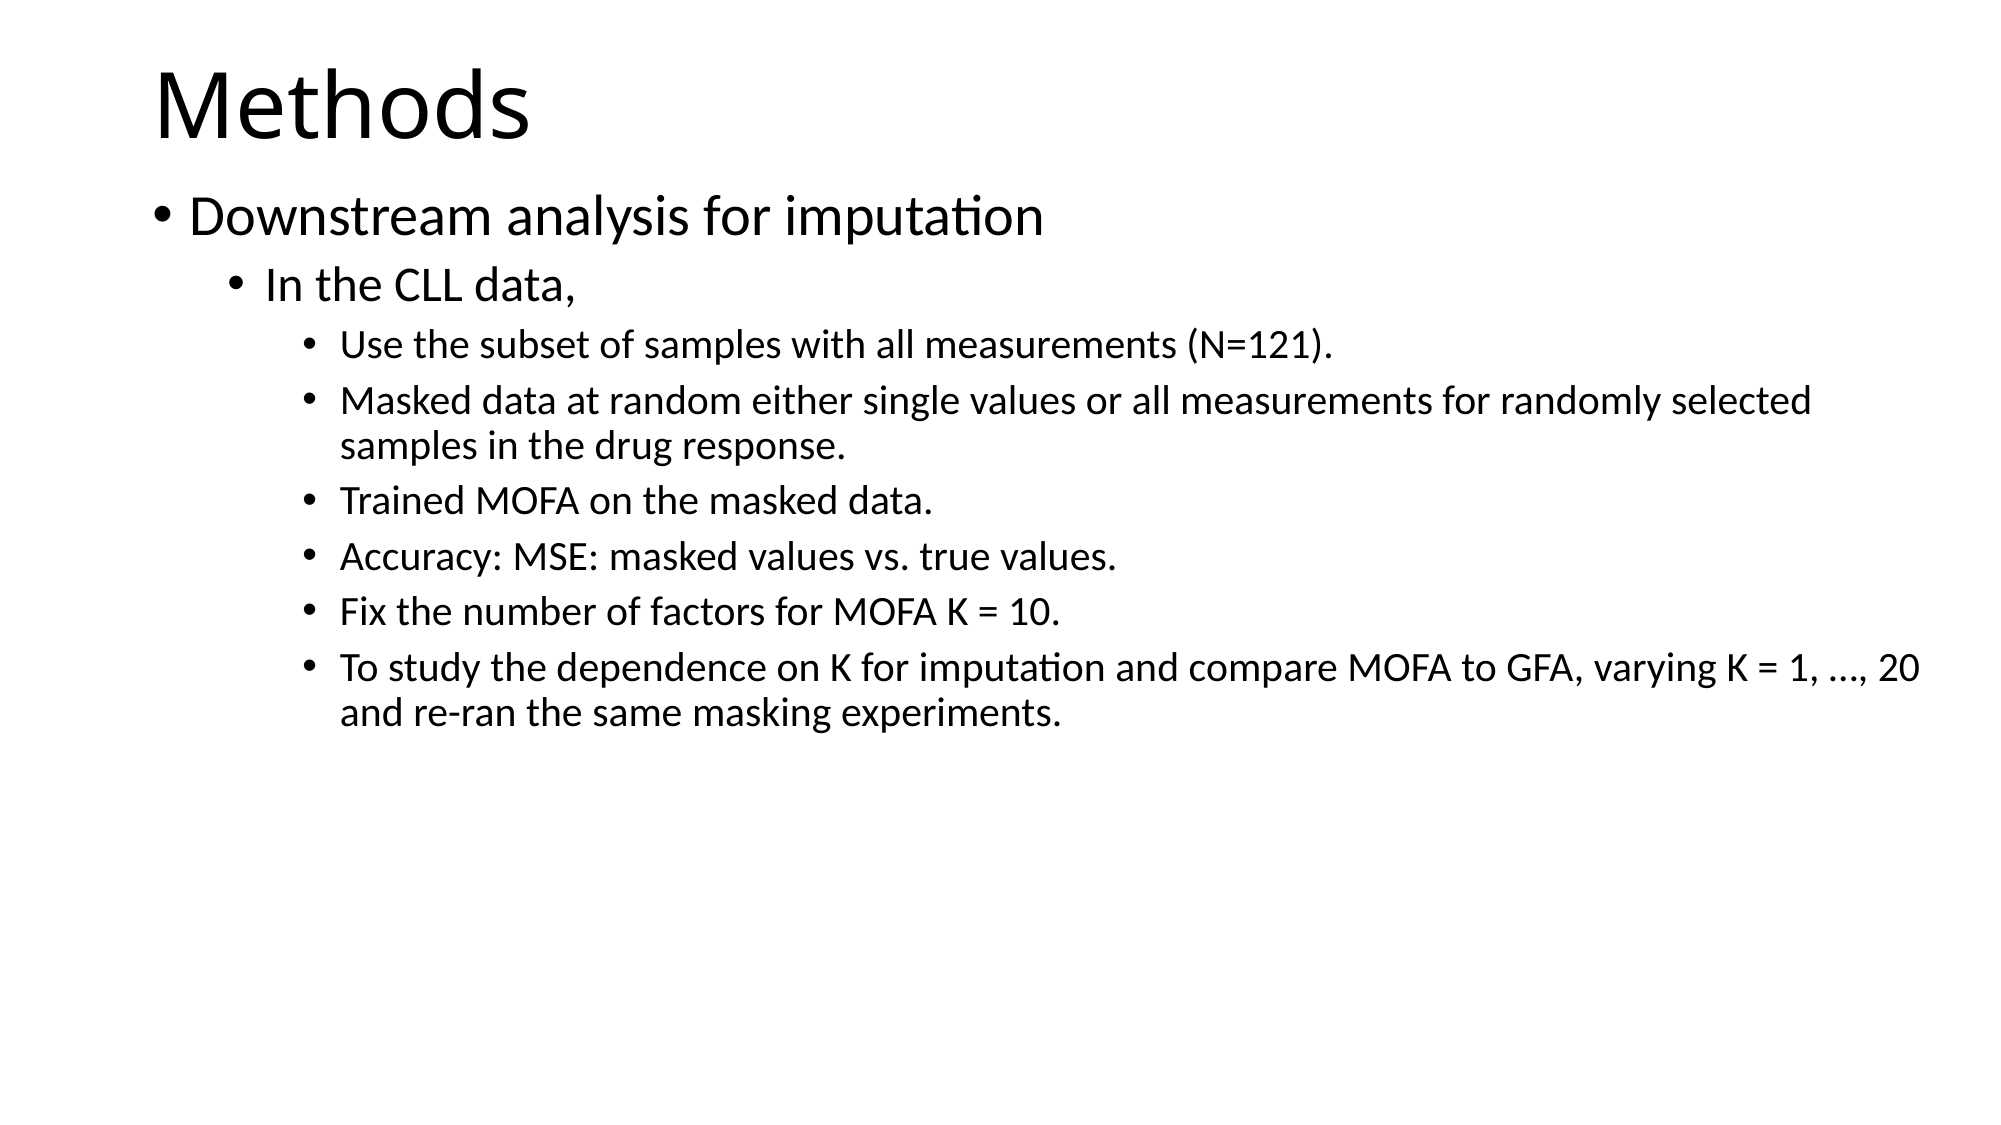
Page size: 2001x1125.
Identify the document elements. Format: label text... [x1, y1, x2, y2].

list Downstream analysis for imputation In the CLL data, Use the subset of samples with all measurements (N=121). Masked data at random either single values or all measurements for randomly selected samples in the drug response. Trained MOFA on the masked data. Accuracy: MSE: masked values vs. true values. Fix the number of factors for MOFA K = 10. To study the dependence on K for imputation and compare MOFA to GFA, varying K = 1, …, 20 and re-ran the same masking experiments. [137, 177, 1959, 1125]
title Methods [137, 0, 1863, 218]
